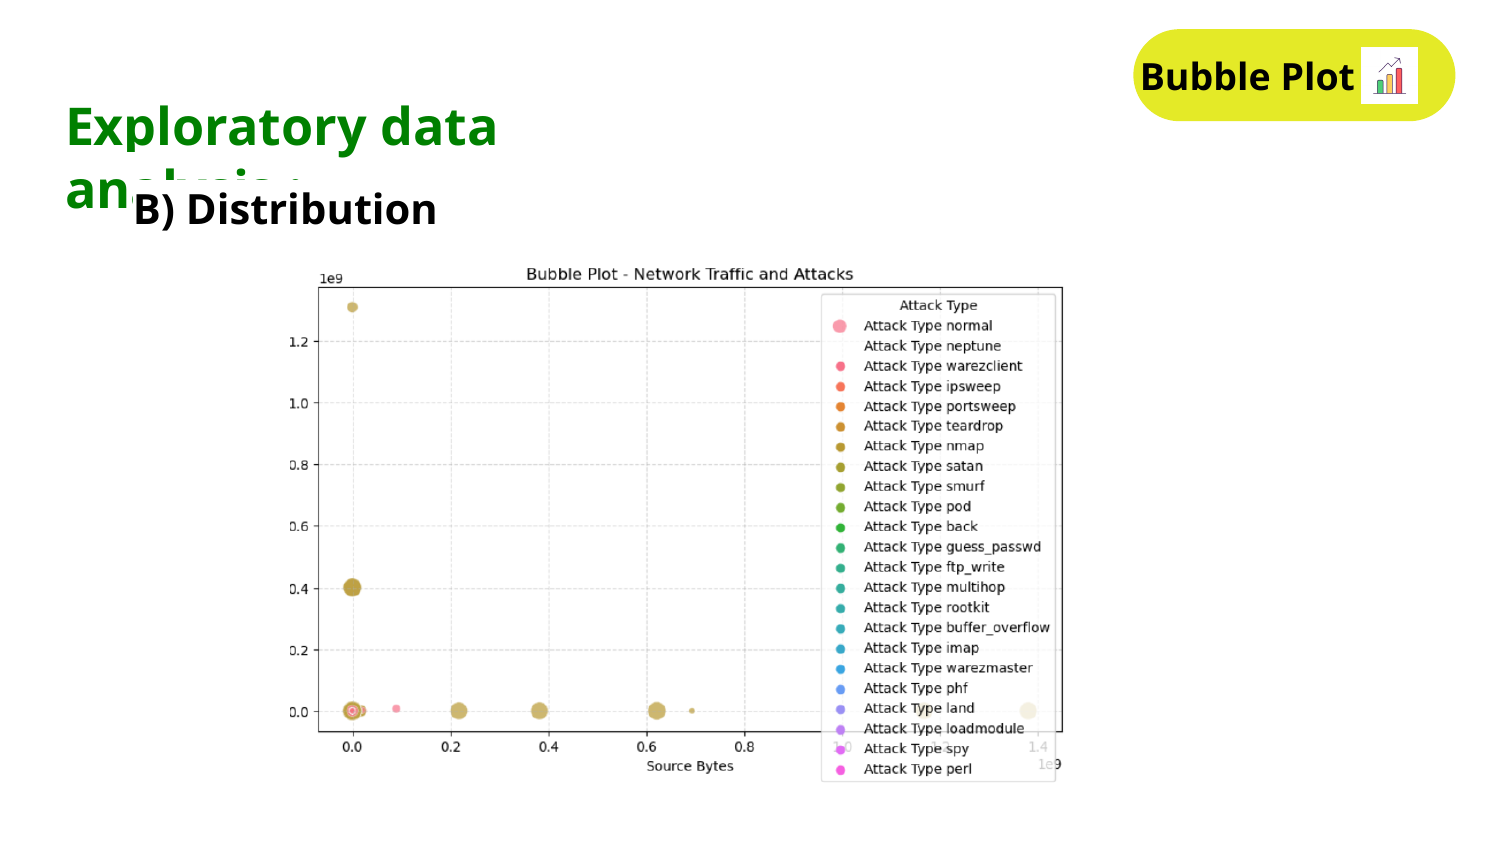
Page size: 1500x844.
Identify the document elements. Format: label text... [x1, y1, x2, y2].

text_box Exploratory data analysis : [50, 78, 737, 158]
text_box Bubble Plot [1077, 29, 1418, 122]
picture [289, 257, 1117, 805]
text_box B) Distribution [117, 167, 805, 247]
text_box [1418, 29, 1456, 121]
picture [1360, 46, 1418, 104]
